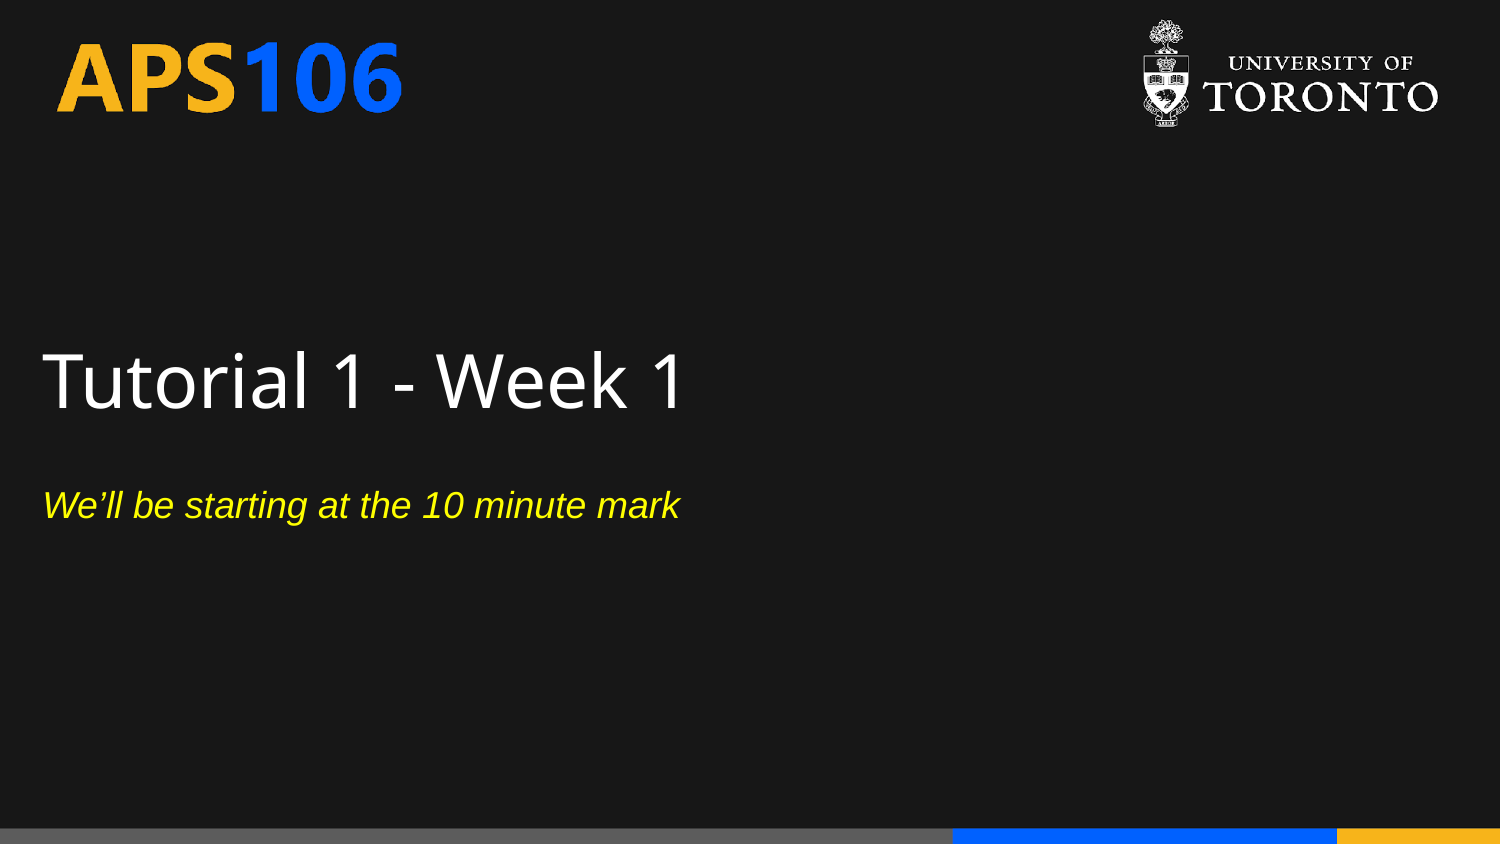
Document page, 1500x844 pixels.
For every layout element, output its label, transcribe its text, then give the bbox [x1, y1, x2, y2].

title Tutorial 1 - Week 1 [31, 303, 1083, 456]
picture [0, 0, 1500, 844]
subtitle We’ll be starting at the 10 minute mark [31, 482, 1083, 636]
